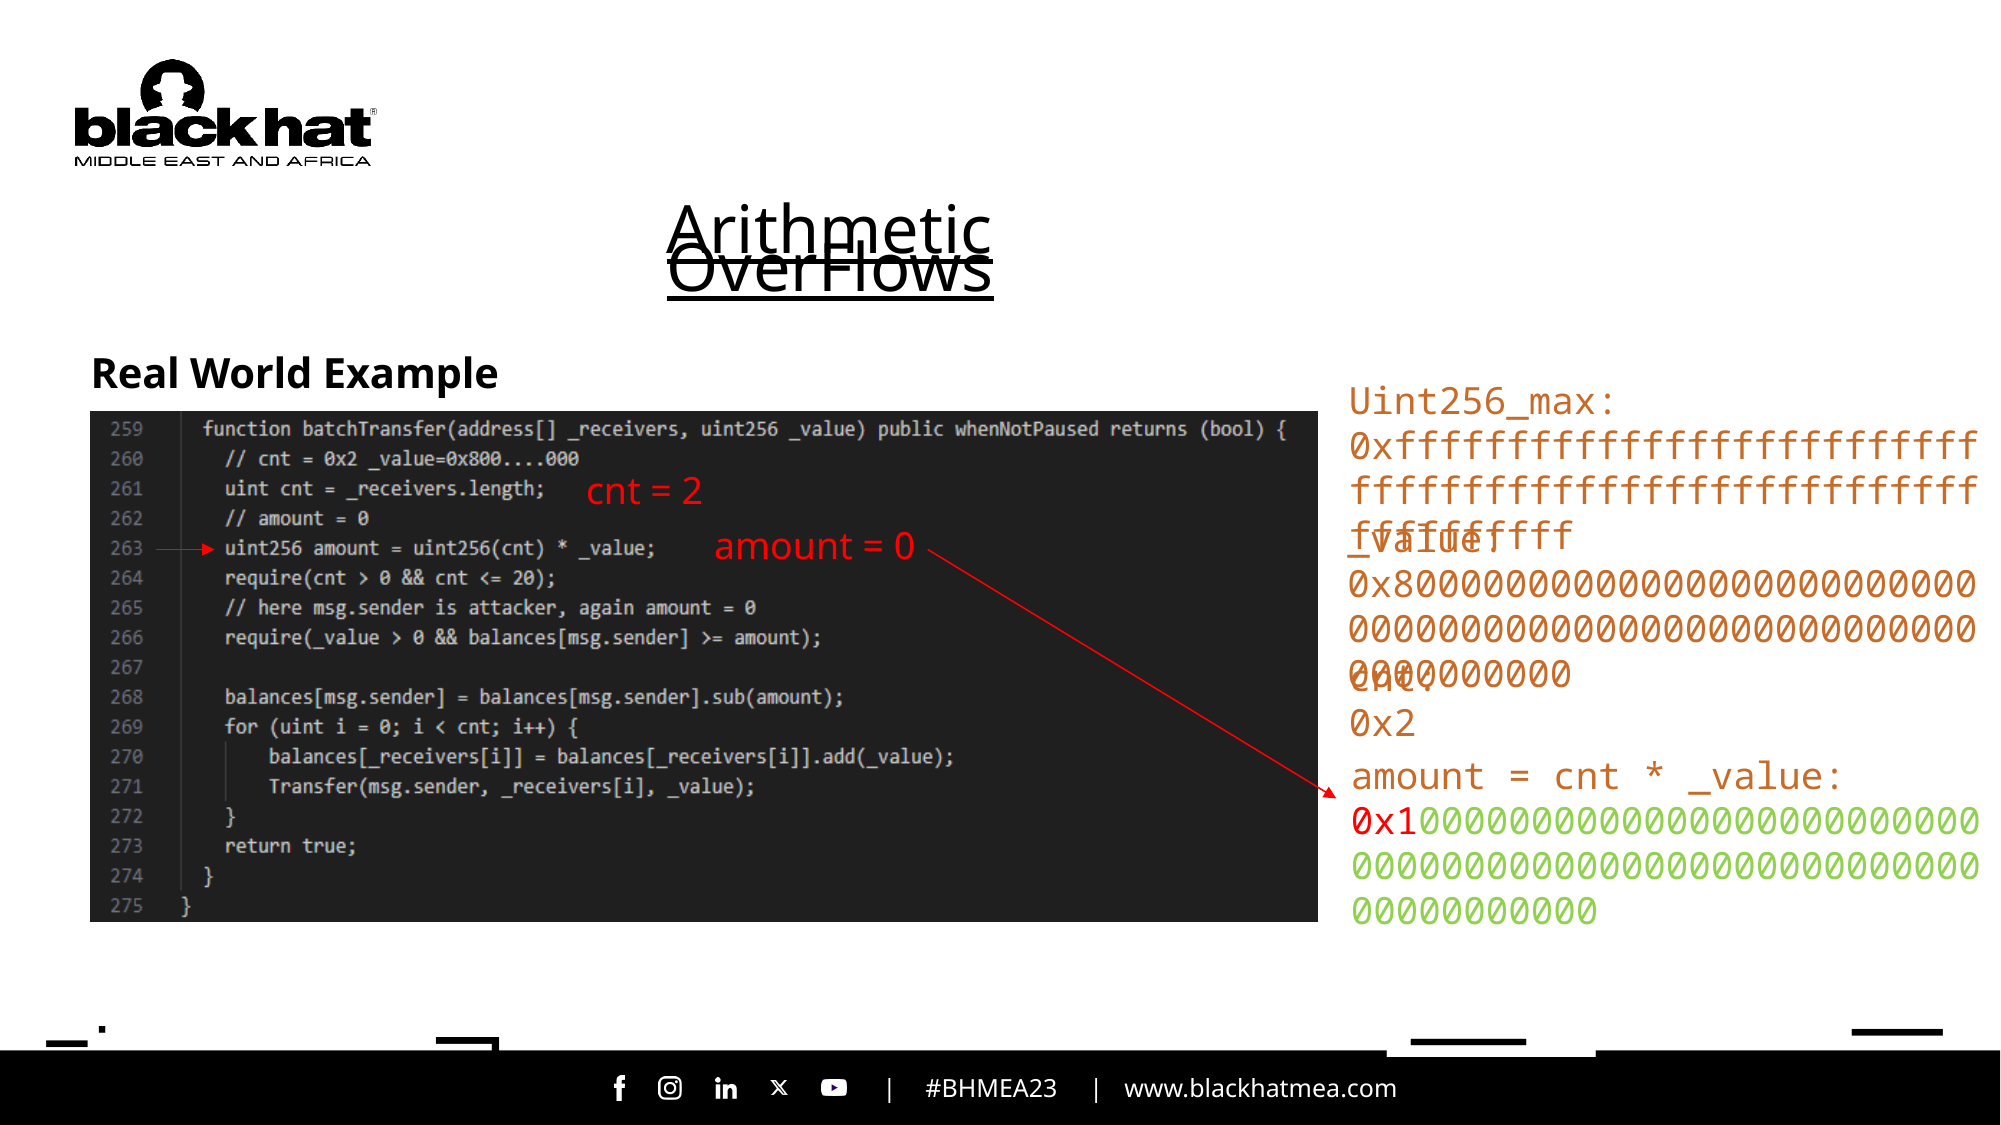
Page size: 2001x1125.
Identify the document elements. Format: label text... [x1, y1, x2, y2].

text_box amount = cnt * _value: 0x10000000000000000000000000000000000000000000000000000000000000000 [1336, 744, 2000, 940]
text_box Uint256_max: 0xffffffffffffffffffffffffffffffffffffffffffffffffffffffffffffffff [1334, 369, 2000, 507]
text_box cnt: 0x2 [1341, 646, 2000, 744]
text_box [927, 549, 1337, 799]
text_box Arithmetic OverFlows [666, 229, 1335, 305]
picture [89, 411, 1318, 922]
picture [75, 59, 377, 166]
text_box _value: 0x8000000000000000000000000000000000000000000000000000000000000000 [1332, 507, 2000, 646]
text_box Real World Example [75, 339, 789, 452]
picture [0, 1026, 2001, 1125]
